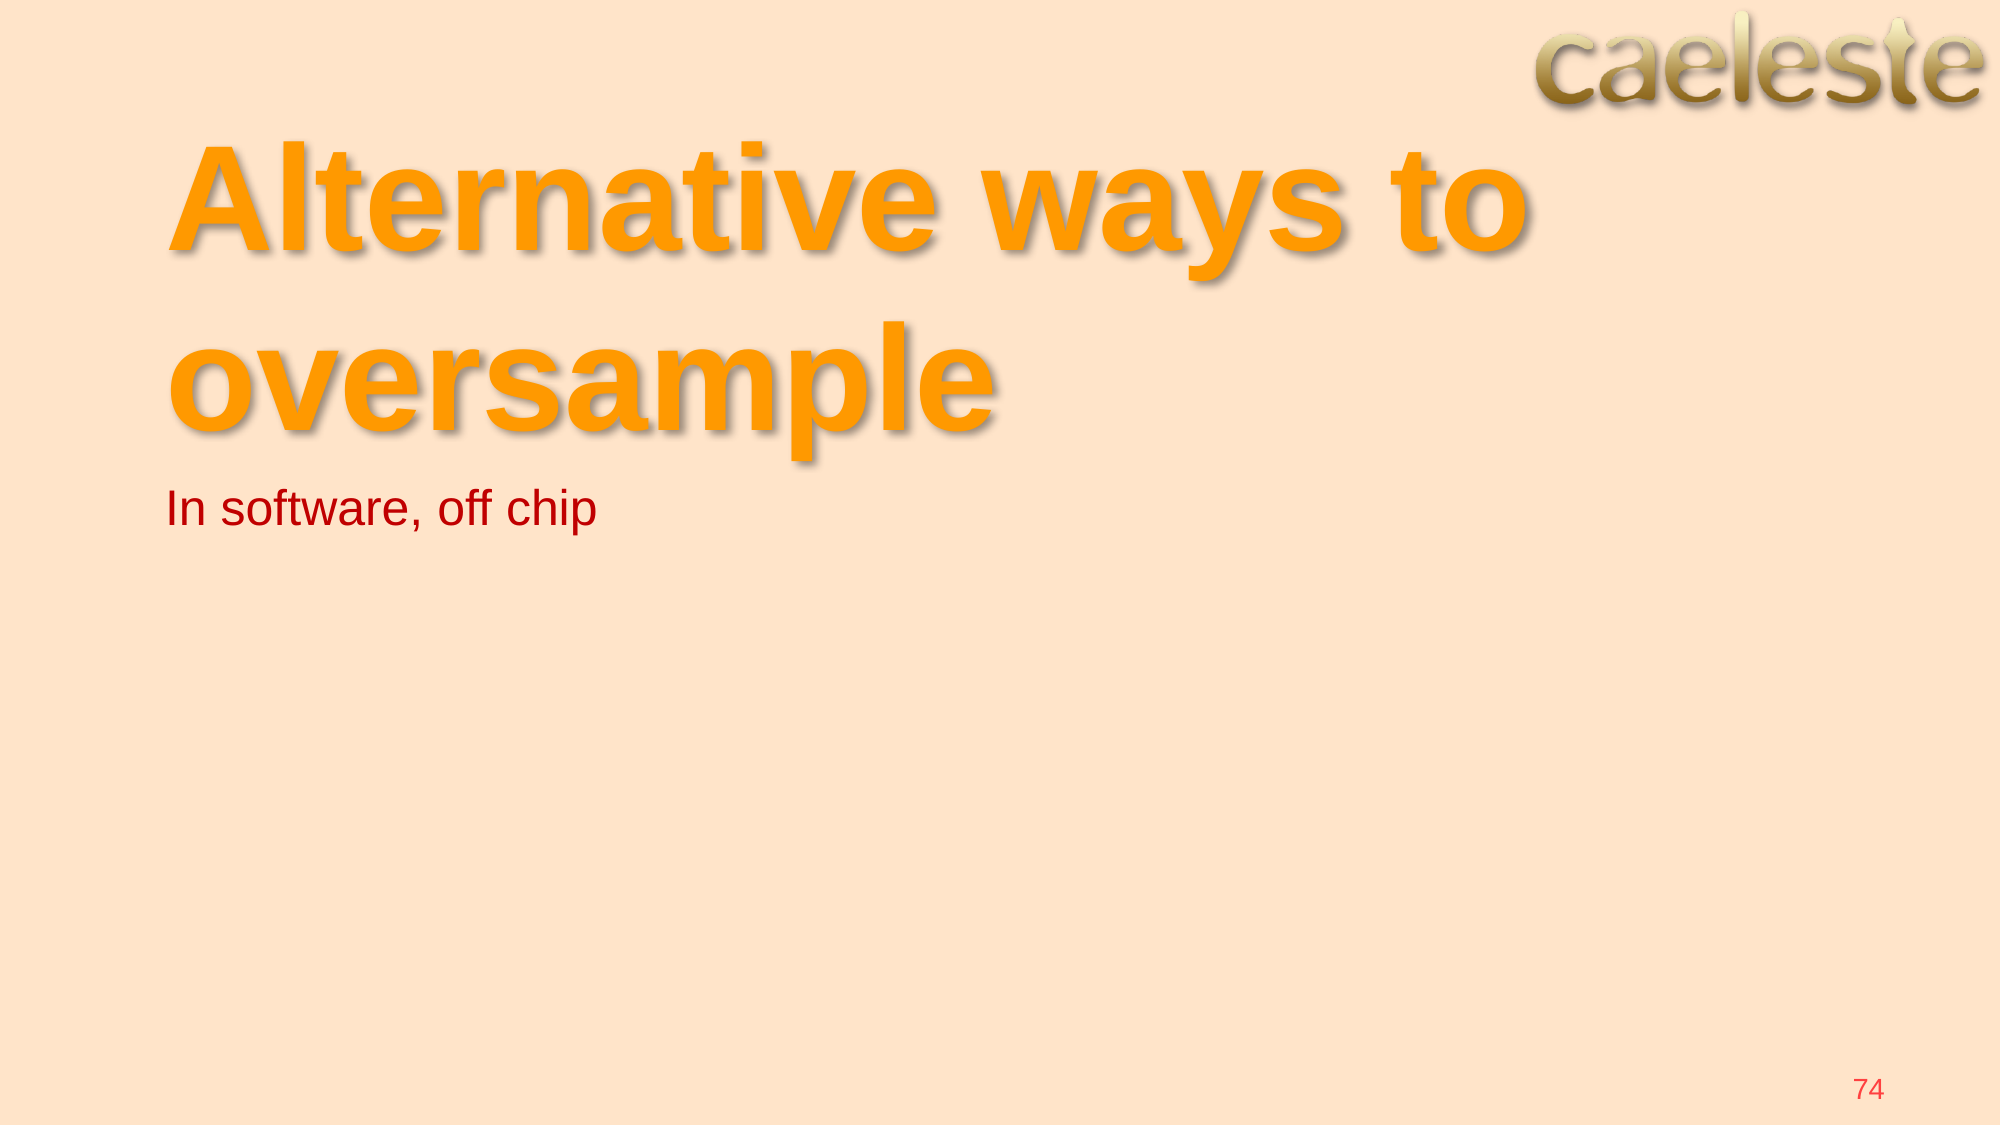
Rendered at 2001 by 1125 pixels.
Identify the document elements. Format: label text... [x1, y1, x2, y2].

slide_number 74 [1433, 1062, 1901, 1125]
picture [1524, 0, 2001, 241]
title Alternative ways to oversample [150, 349, 2000, 468]
subtitle In software, off chip [150, 468, 2000, 925]
